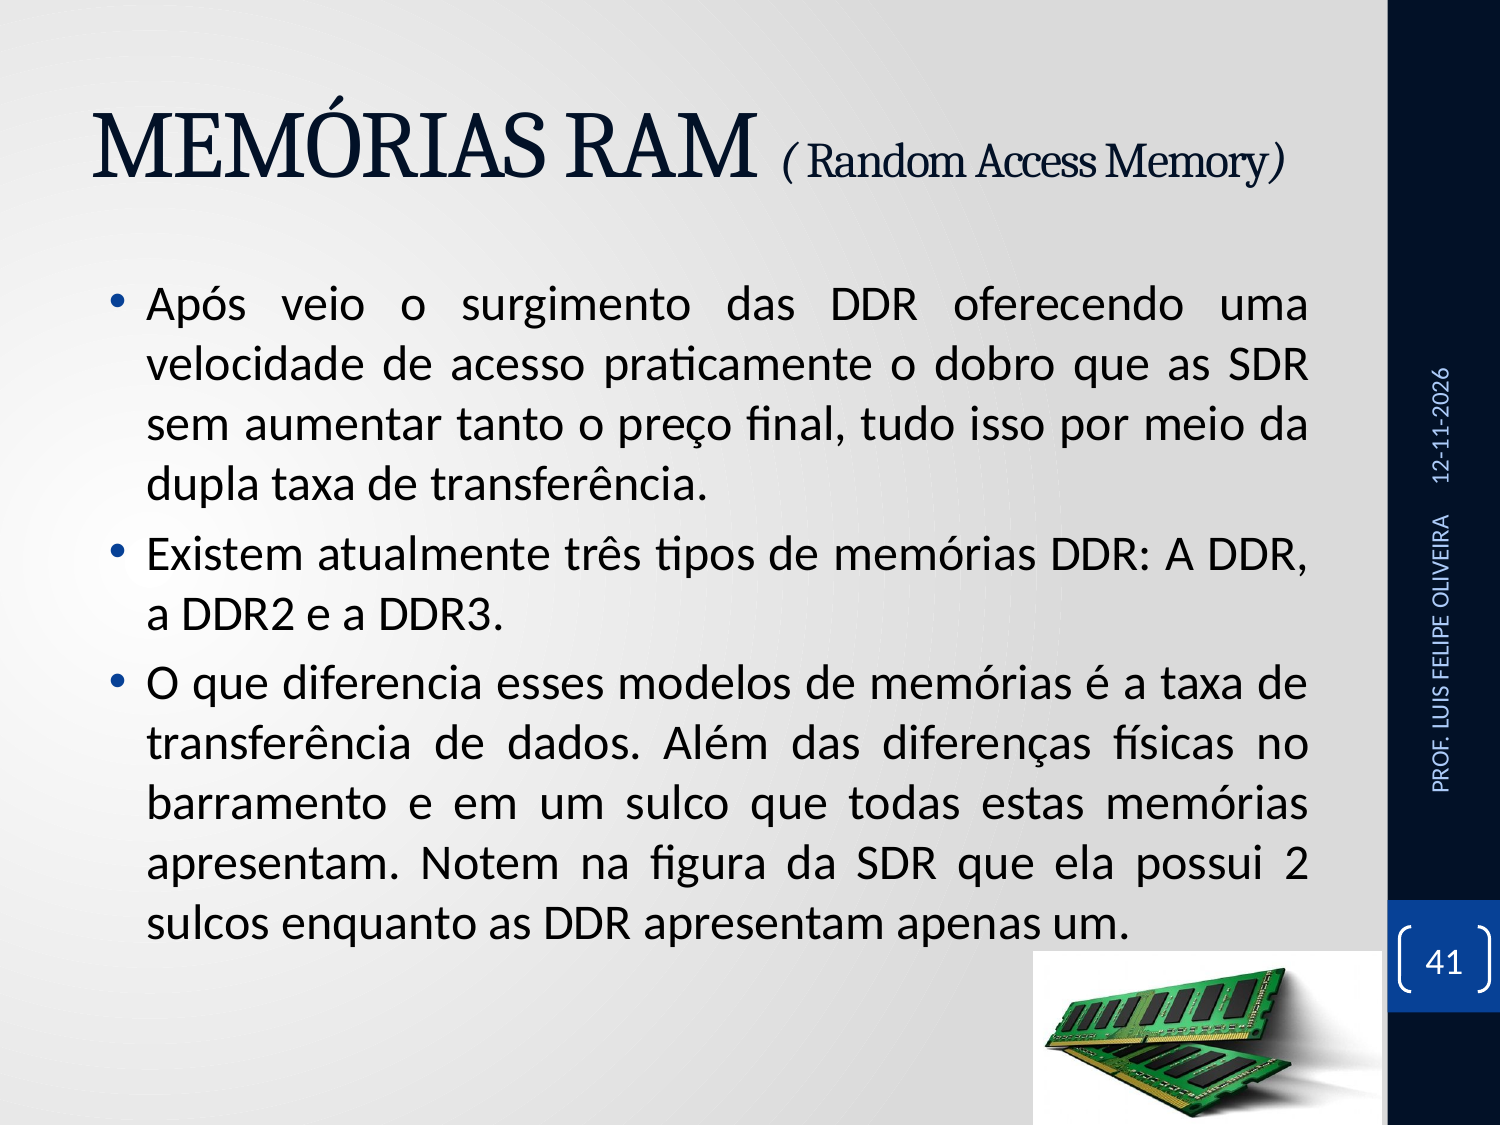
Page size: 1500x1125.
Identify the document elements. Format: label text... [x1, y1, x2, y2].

footer PROF. LUIS FELIPE OLIVEIRA [1408, 500, 1469, 889]
slide_number 41 [1397, 925, 1492, 994]
title MEMÓRIAS RAM ( Random Access Memory) [75, 45, 1325, 233]
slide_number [1408, 100, 1469, 500]
picture [1032, 951, 1383, 1125]
list Após veio o surgimento das DDR oferecendo uma velocidade de acesso praticamente o dobro que as SDR sem aumentar tanto o preço final, tudo isso por meio da dupla taxa de transferência. Existem atualmente três tipos de memórias DDR: A DDR, a DDR2 e a DDR3. O que diferencia esses modelos de memórias é a taxa de transferência de dados. Além das diferenças físicas no barramento e em um sulco que todas estas memórias apresentam. Notem na figura da SDR que ela possui 2 sulcos enquanto as DDR apresentam apenas um. [75, 262, 1325, 1050]
